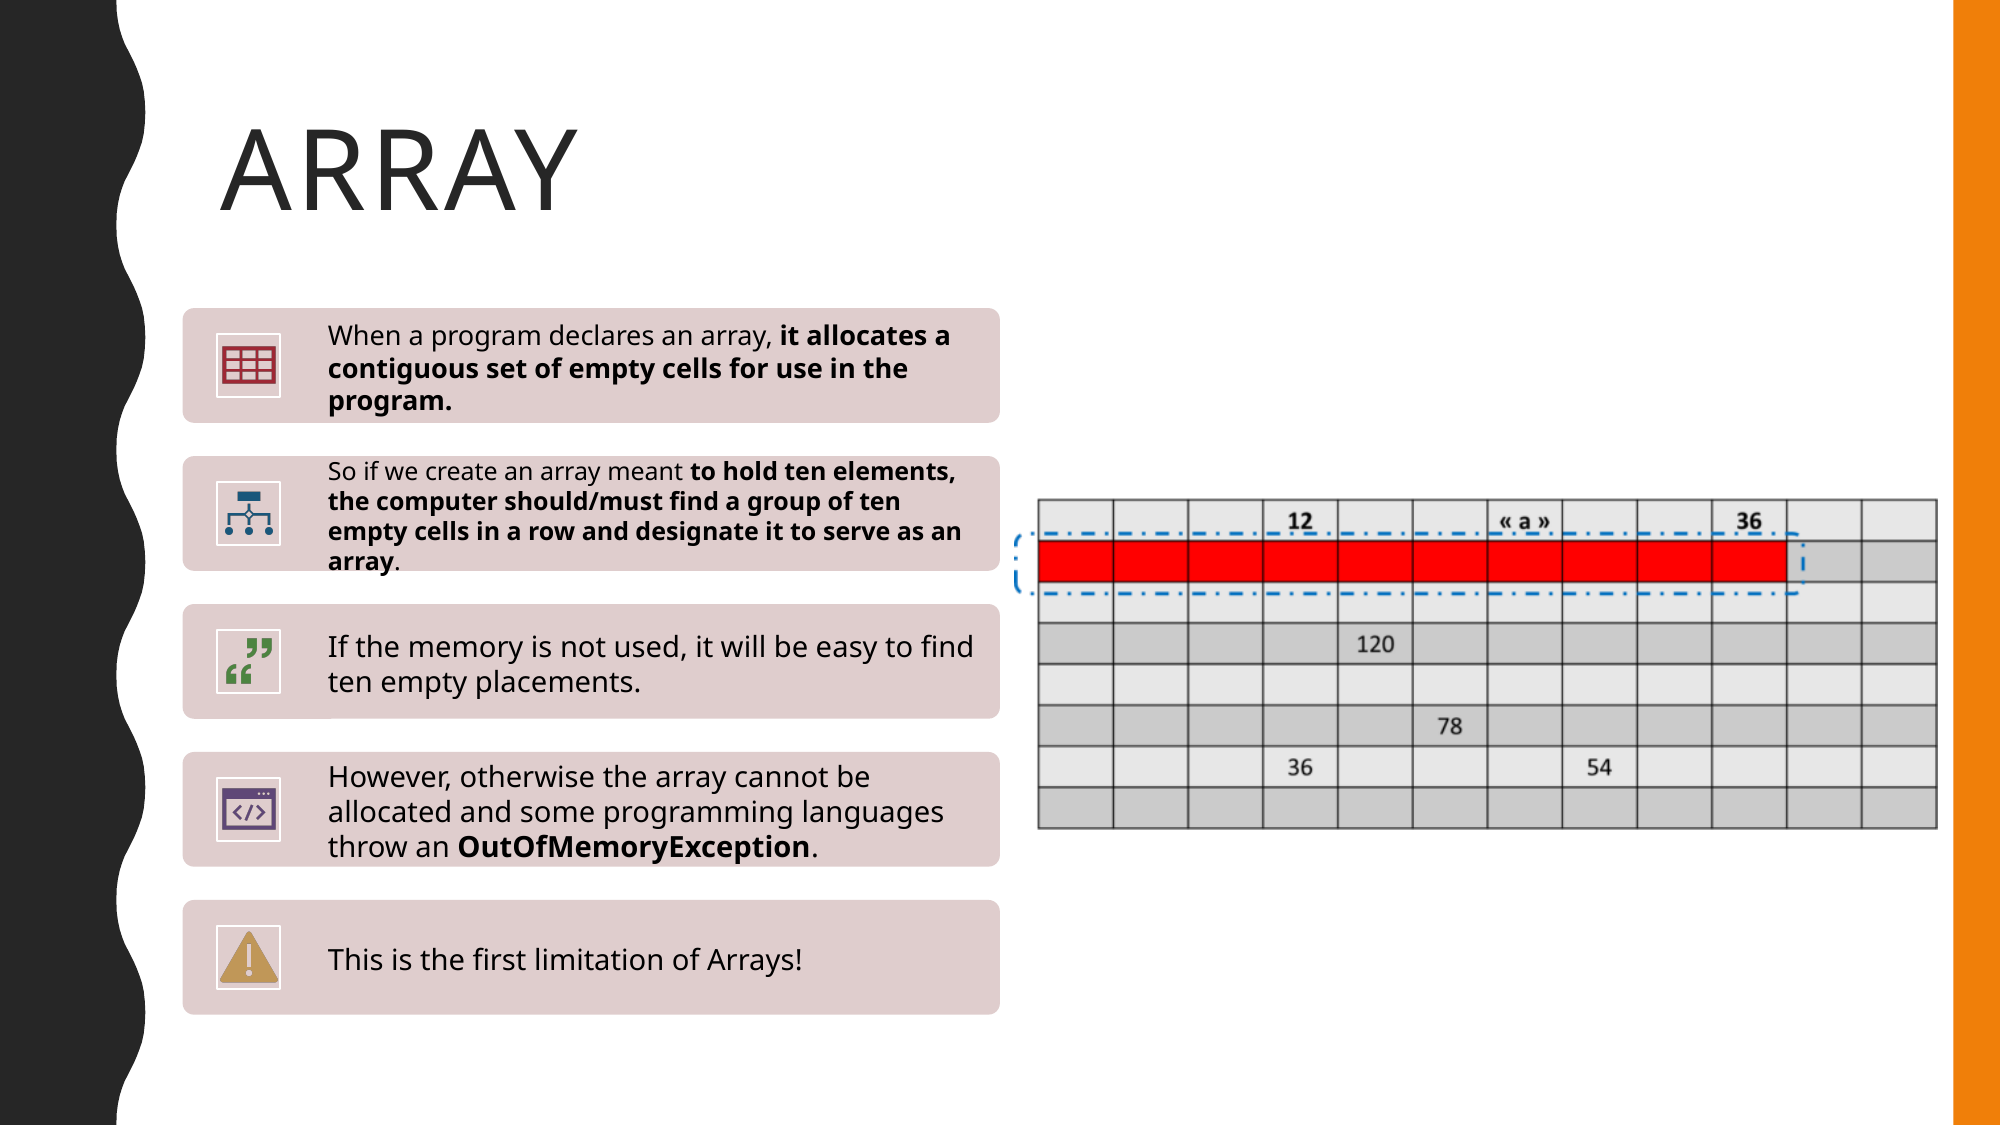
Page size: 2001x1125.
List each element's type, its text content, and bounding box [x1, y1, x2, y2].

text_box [182, 307, 1000, 1020]
title Array [205, 105, 1400, 249]
picture [1014, 496, 1938, 830]
